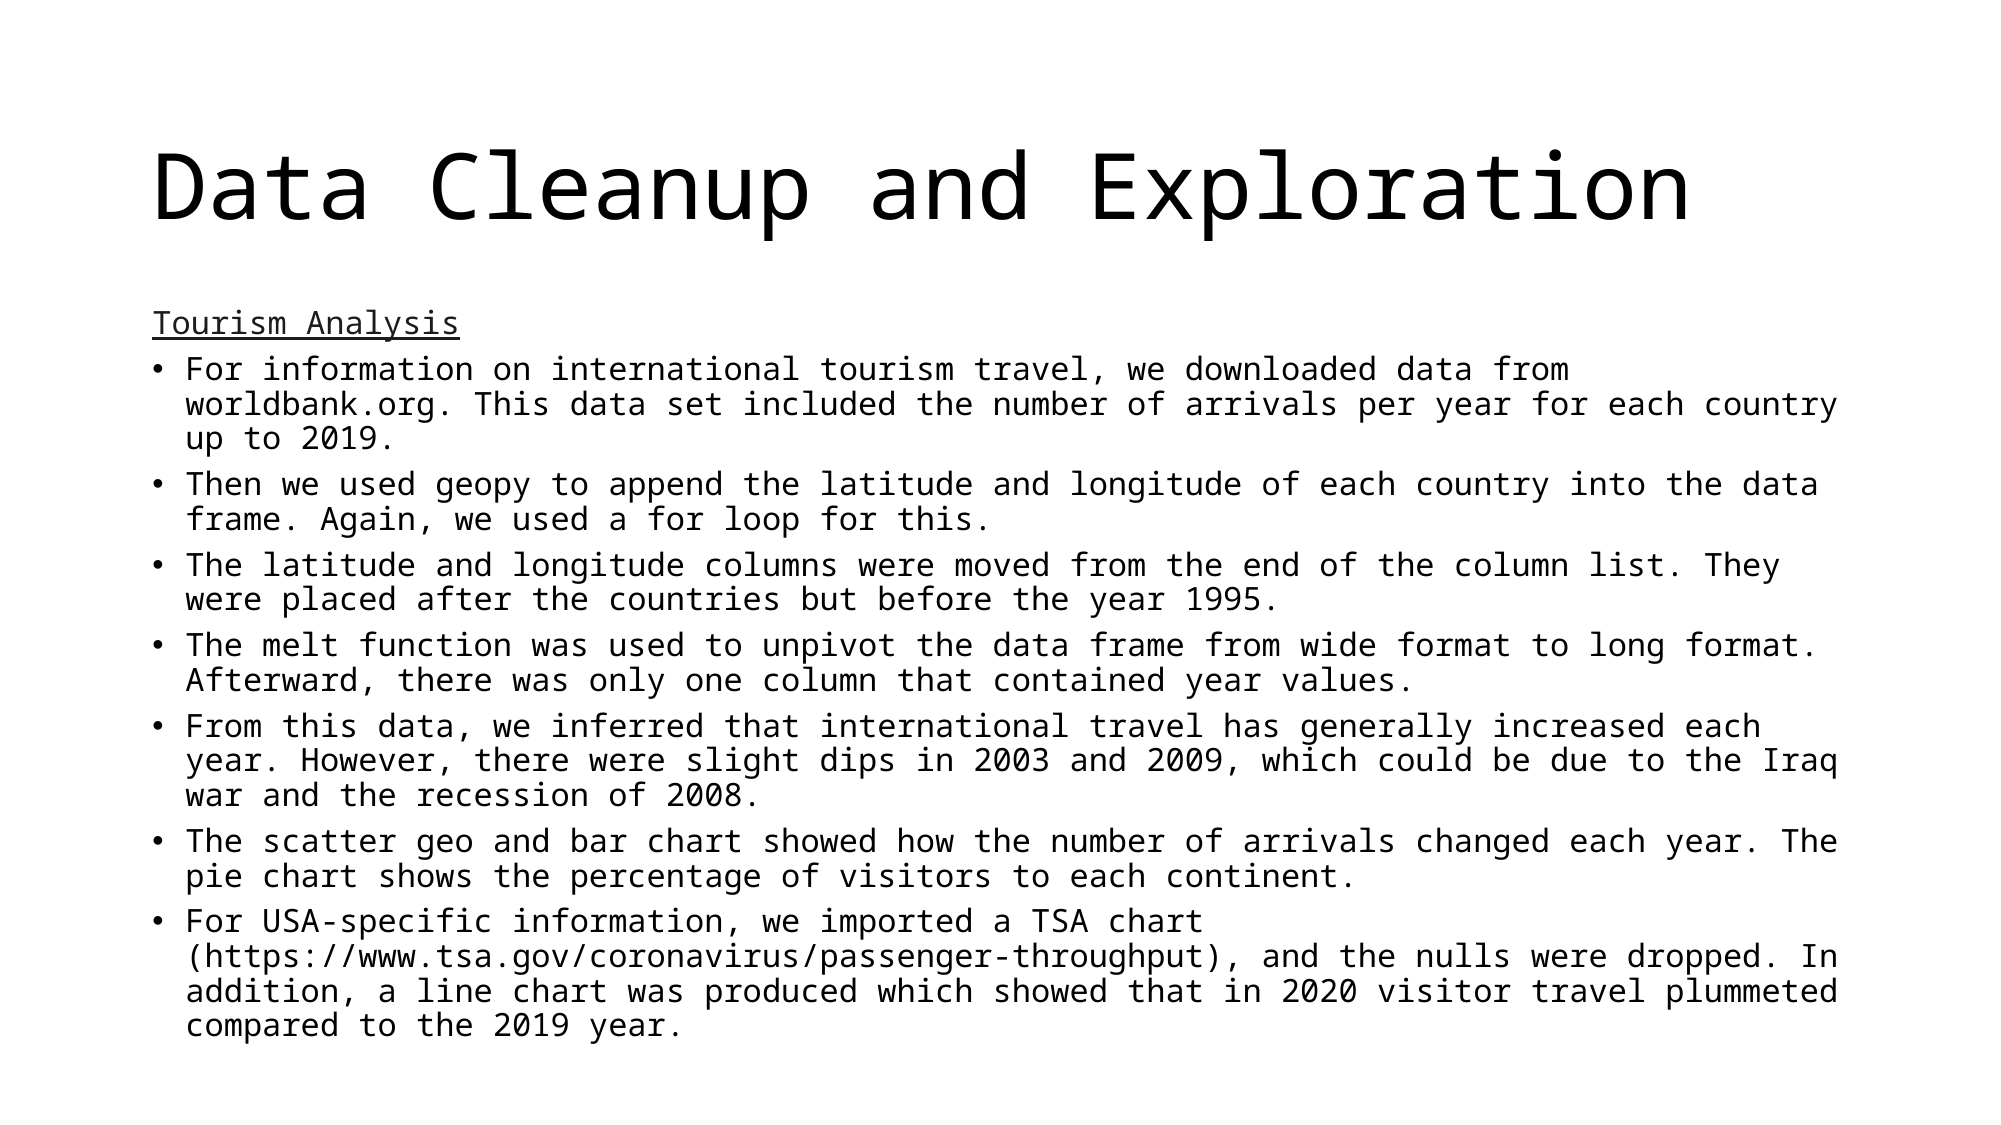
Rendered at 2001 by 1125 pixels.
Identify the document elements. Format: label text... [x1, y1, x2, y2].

title Data Cleanup and Exploration [137, 80, 1863, 299]
list Tourism Analysis For information on international tourism travel, we downloaded data from worldbank.org. This data set included the number of arrivals per year for each country up to 2019. Then we used geopy to append the latitude and longitude of each country into the data frame. Again, we used a for loop for this. The latitude and longitude columns were moved from the end of the column list. They were placed after the countries but before the year 1995. The melt function was used to unpivot the data frame from wide format to long format. Afterward, there was only one column that contained year values. From this data, we inferred that international travel has generally increased each year. However, there were slight dips in 2003 and 2009, which could be due to the Iraq war and the recession of 2008. The scatter geo and bar chart showed how the number of arrivals changed each year. The pie chart shows the percentage of visitors to each continent. For USA-specific information, we imported a TSA chart (https://www.tsa.gov/coronavirus/passenger-throughput), and the nulls were dropped. In addition, a line chart was produced which showed that in 2020 visitor travel plummeted compared to the 2019 year. [137, 299, 1863, 1061]
